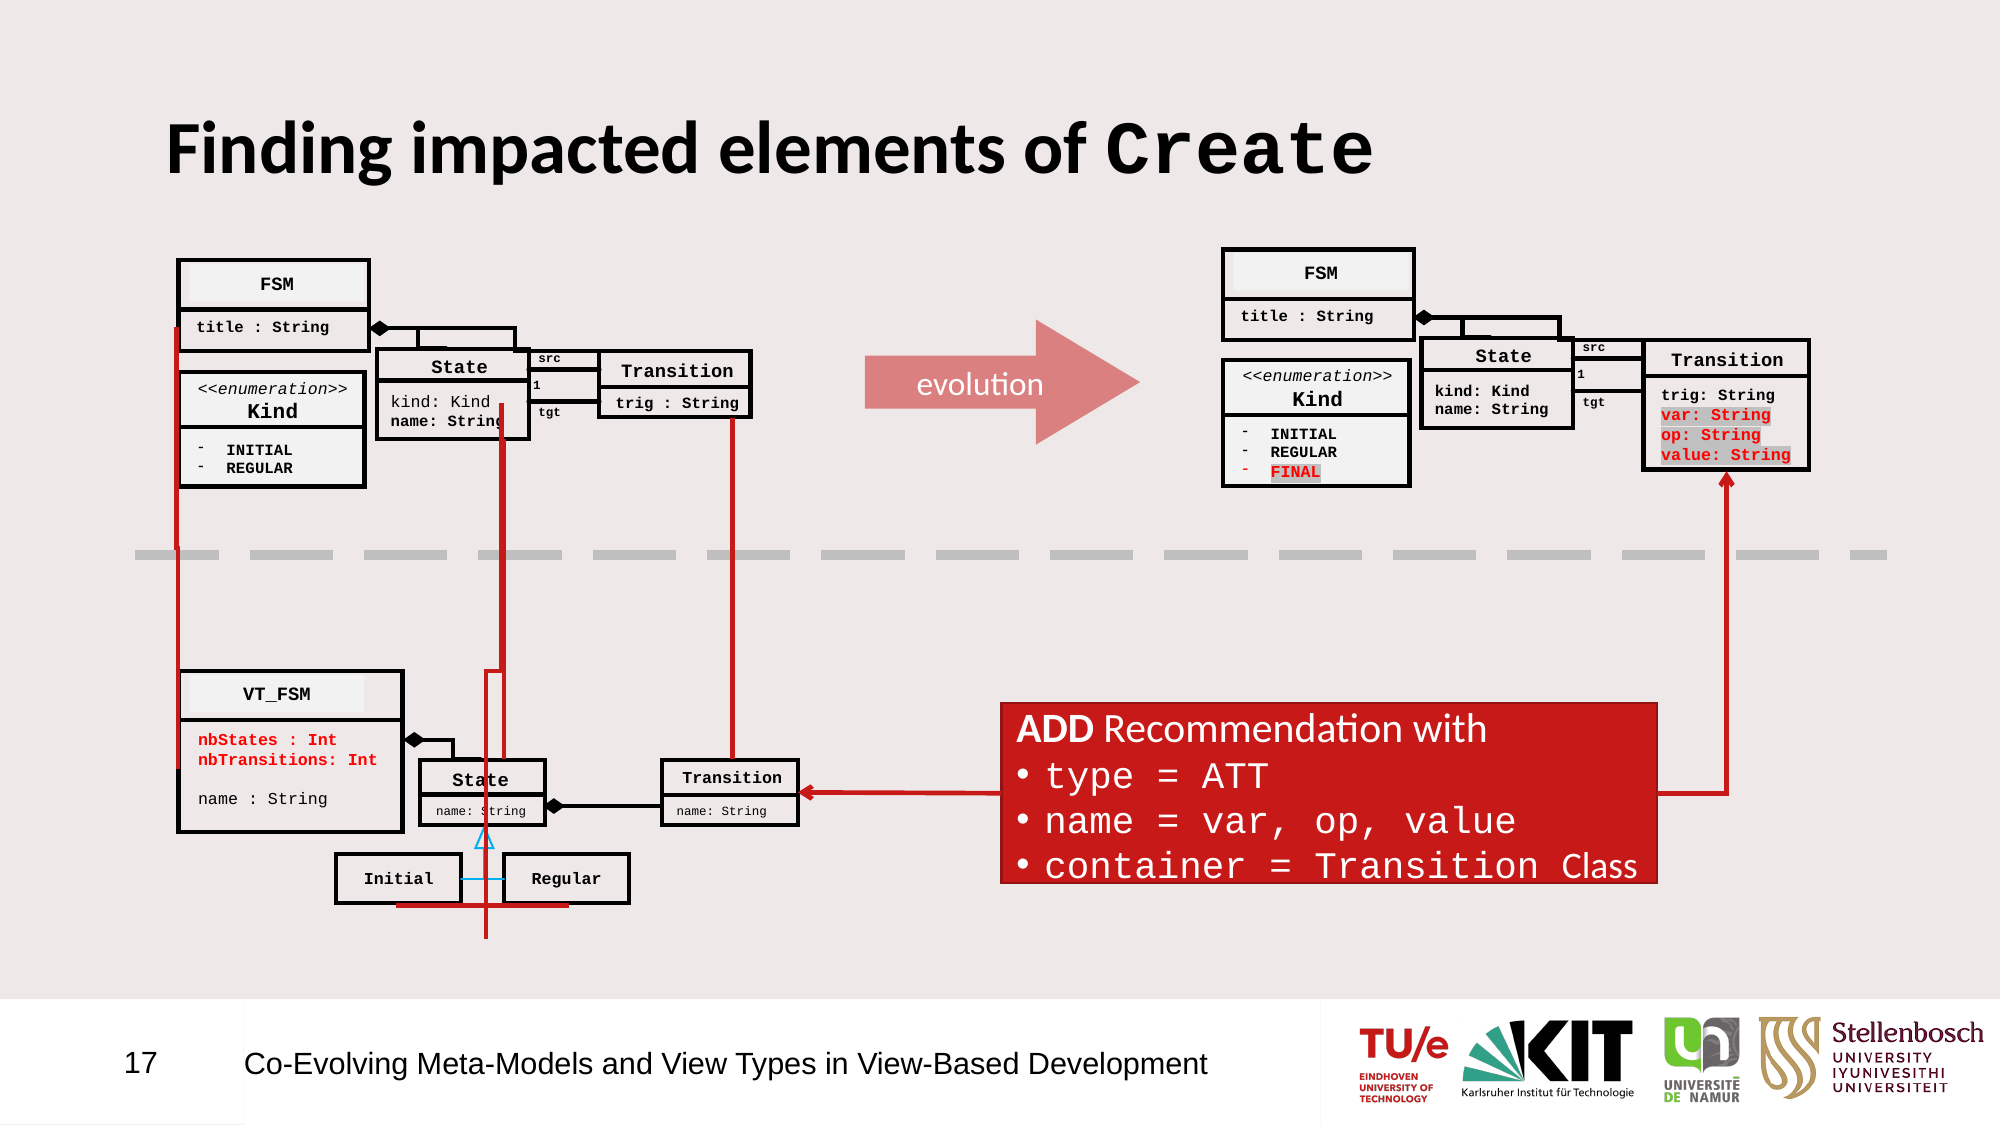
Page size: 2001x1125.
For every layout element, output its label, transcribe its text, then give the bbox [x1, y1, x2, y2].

slide_number 17 [0, 999, 244, 1125]
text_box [1222, 249, 1811, 490]
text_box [399, 402, 568, 939]
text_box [568, 670, 798, 904]
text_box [178, 260, 762, 487]
picture [1662, 1016, 1741, 1104]
title Finding impacted elements of Create [165, 113, 1819, 232]
text_box evolution [864, 319, 1141, 445]
picture [1756, 1013, 1985, 1102]
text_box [1656, 472, 1727, 794]
footer Co-Evolving Meta-Models and View Types in View-Based Development [244, 999, 1321, 1125]
picture [1351, 1013, 1457, 1120]
text_box ADD Recommendation with type = ATT name = var, op, value container = Transition Class [1000, 702, 1658, 884]
picture [1461, 1016, 1635, 1103]
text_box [178, 670, 399, 904]
